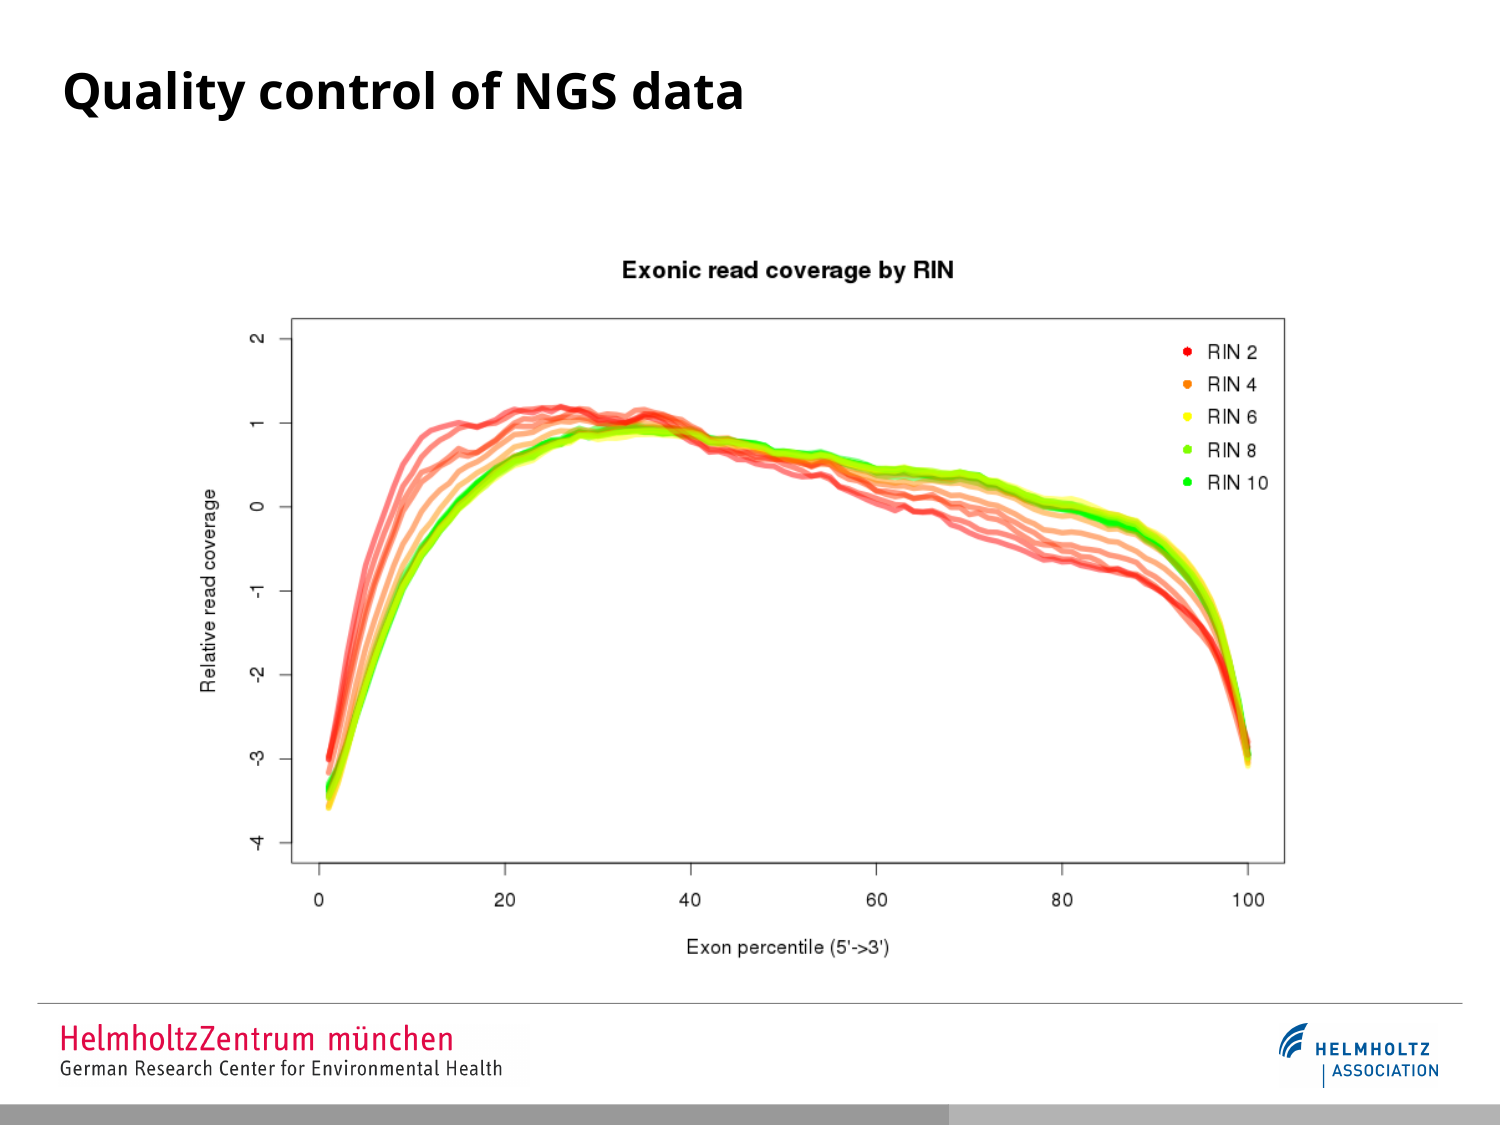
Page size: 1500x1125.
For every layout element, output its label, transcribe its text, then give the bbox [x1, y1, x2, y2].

picture [194, 221, 1335, 986]
title Quality control of NGS data [47, 52, 1401, 200]
picture [58, 1024, 530, 1087]
picture [1279, 1023, 1438, 1088]
